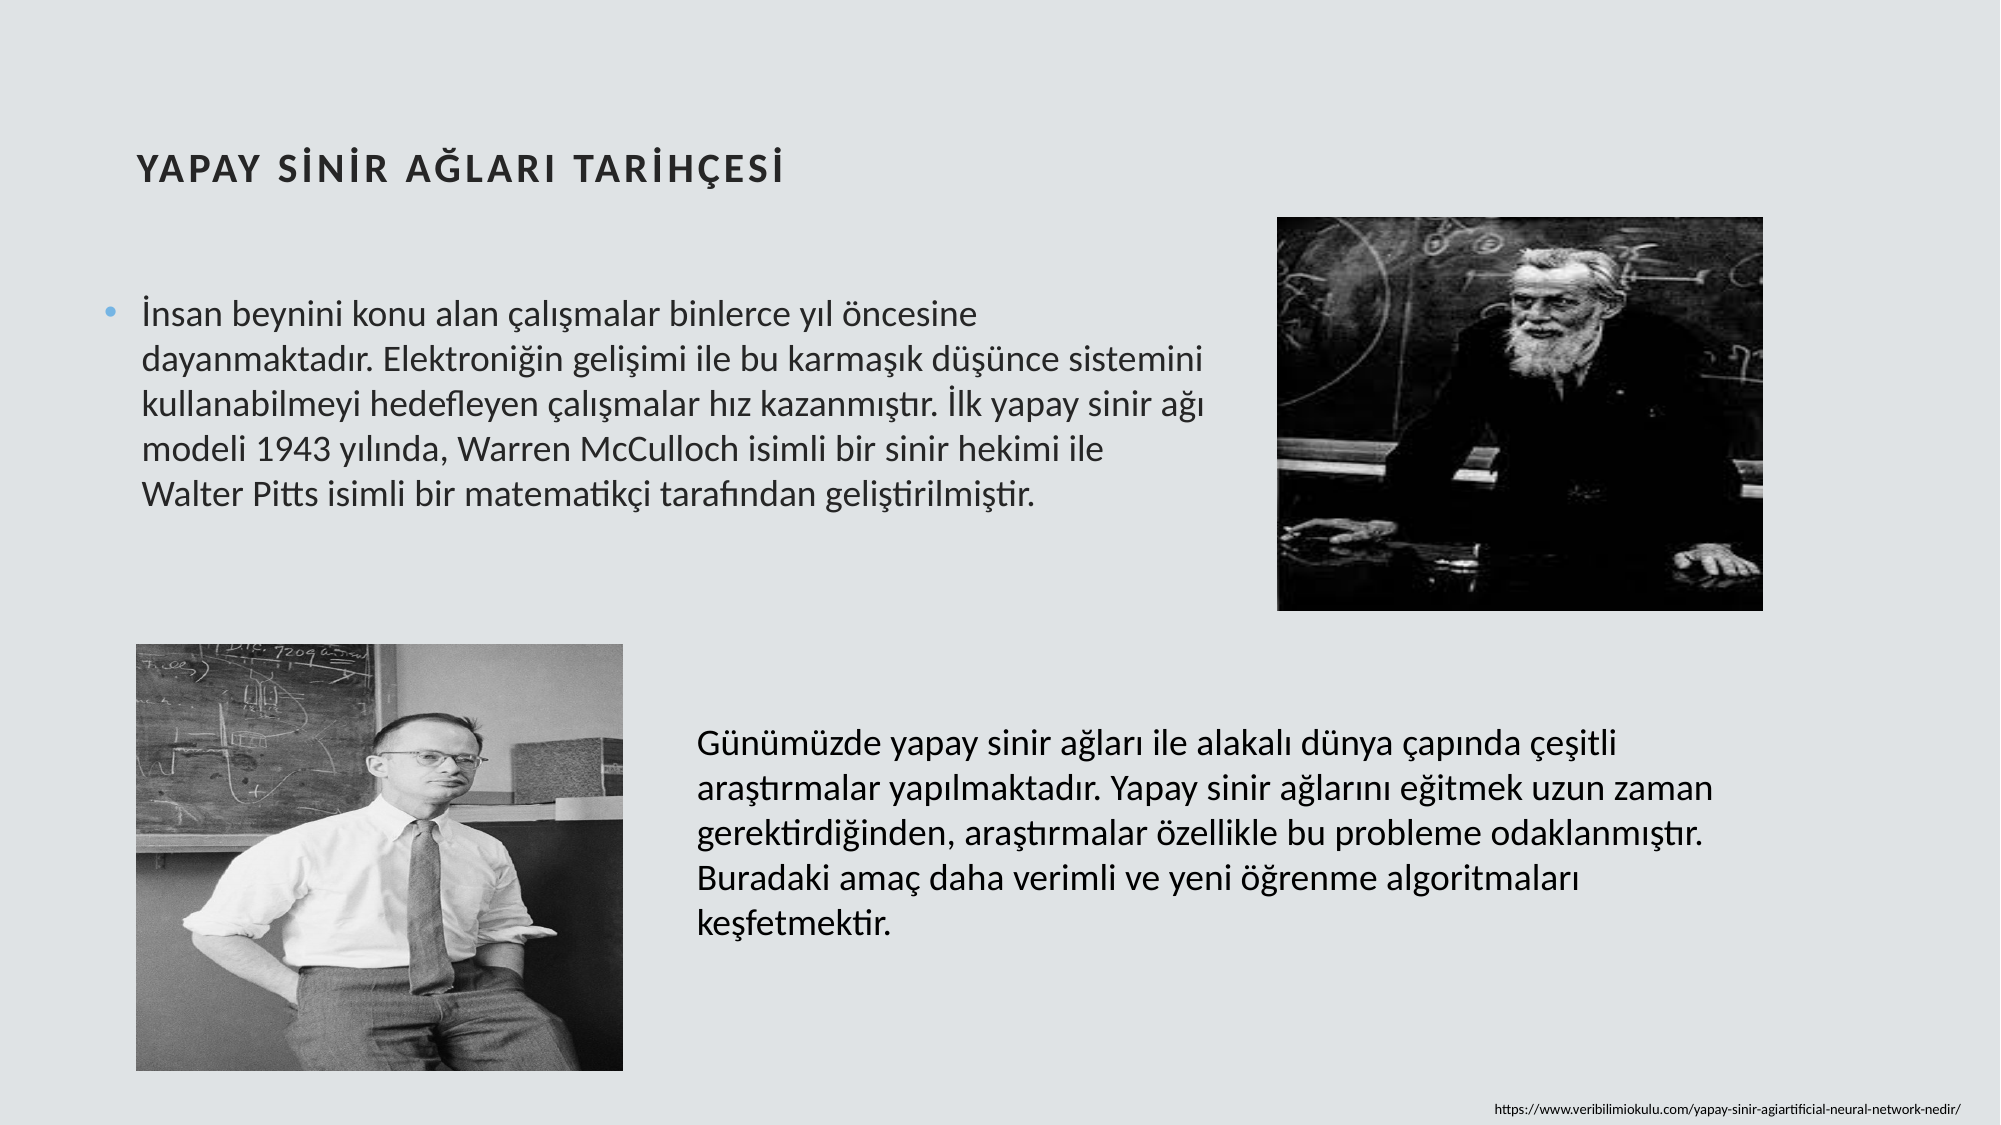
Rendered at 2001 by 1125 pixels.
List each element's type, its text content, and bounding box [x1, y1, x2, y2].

text_box Günümüzde yapay sinir ağları ile alakalı dünya çapında çeşitli araştırmalar yapılmaktadır. Yapay sinir ağlarını eğitmek uzun zaman gerektirdiğinden, araştırmalar özellikle bu probleme odaklanmıştır. Buradaki amaç daha verimli ve yeni öğrenme algoritmaları keşfetmektir. [682, 710, 1763, 950]
text_box https://www.veribilimiokulu.com/yapay-sinir-agiartificial-neural-network-nedir/ [1479, 1092, 2000, 1125]
list İnsan beynini konu alan çalışmalar binlerce yıl öncesine dayanmaktadır. Elektroniğin gelişimi ile bu karmaşık düşünce sistemini kullanabilmeyi hedefleyen çalışmalar hız kazanmıştır. İlk yapay sinir ağı modeli 1943 yılında, Warren McCulloch isimli bir sinir hekimi ile Walter Pitts isimli bir matematikçi tarafından geliştirilmiştir. [89, 281, 1229, 563]
picture [136, 644, 623, 1071]
picture [1277, 217, 1763, 612]
text_box Yapay sinir ağları tarihçesi [122, 133, 1123, 199]
